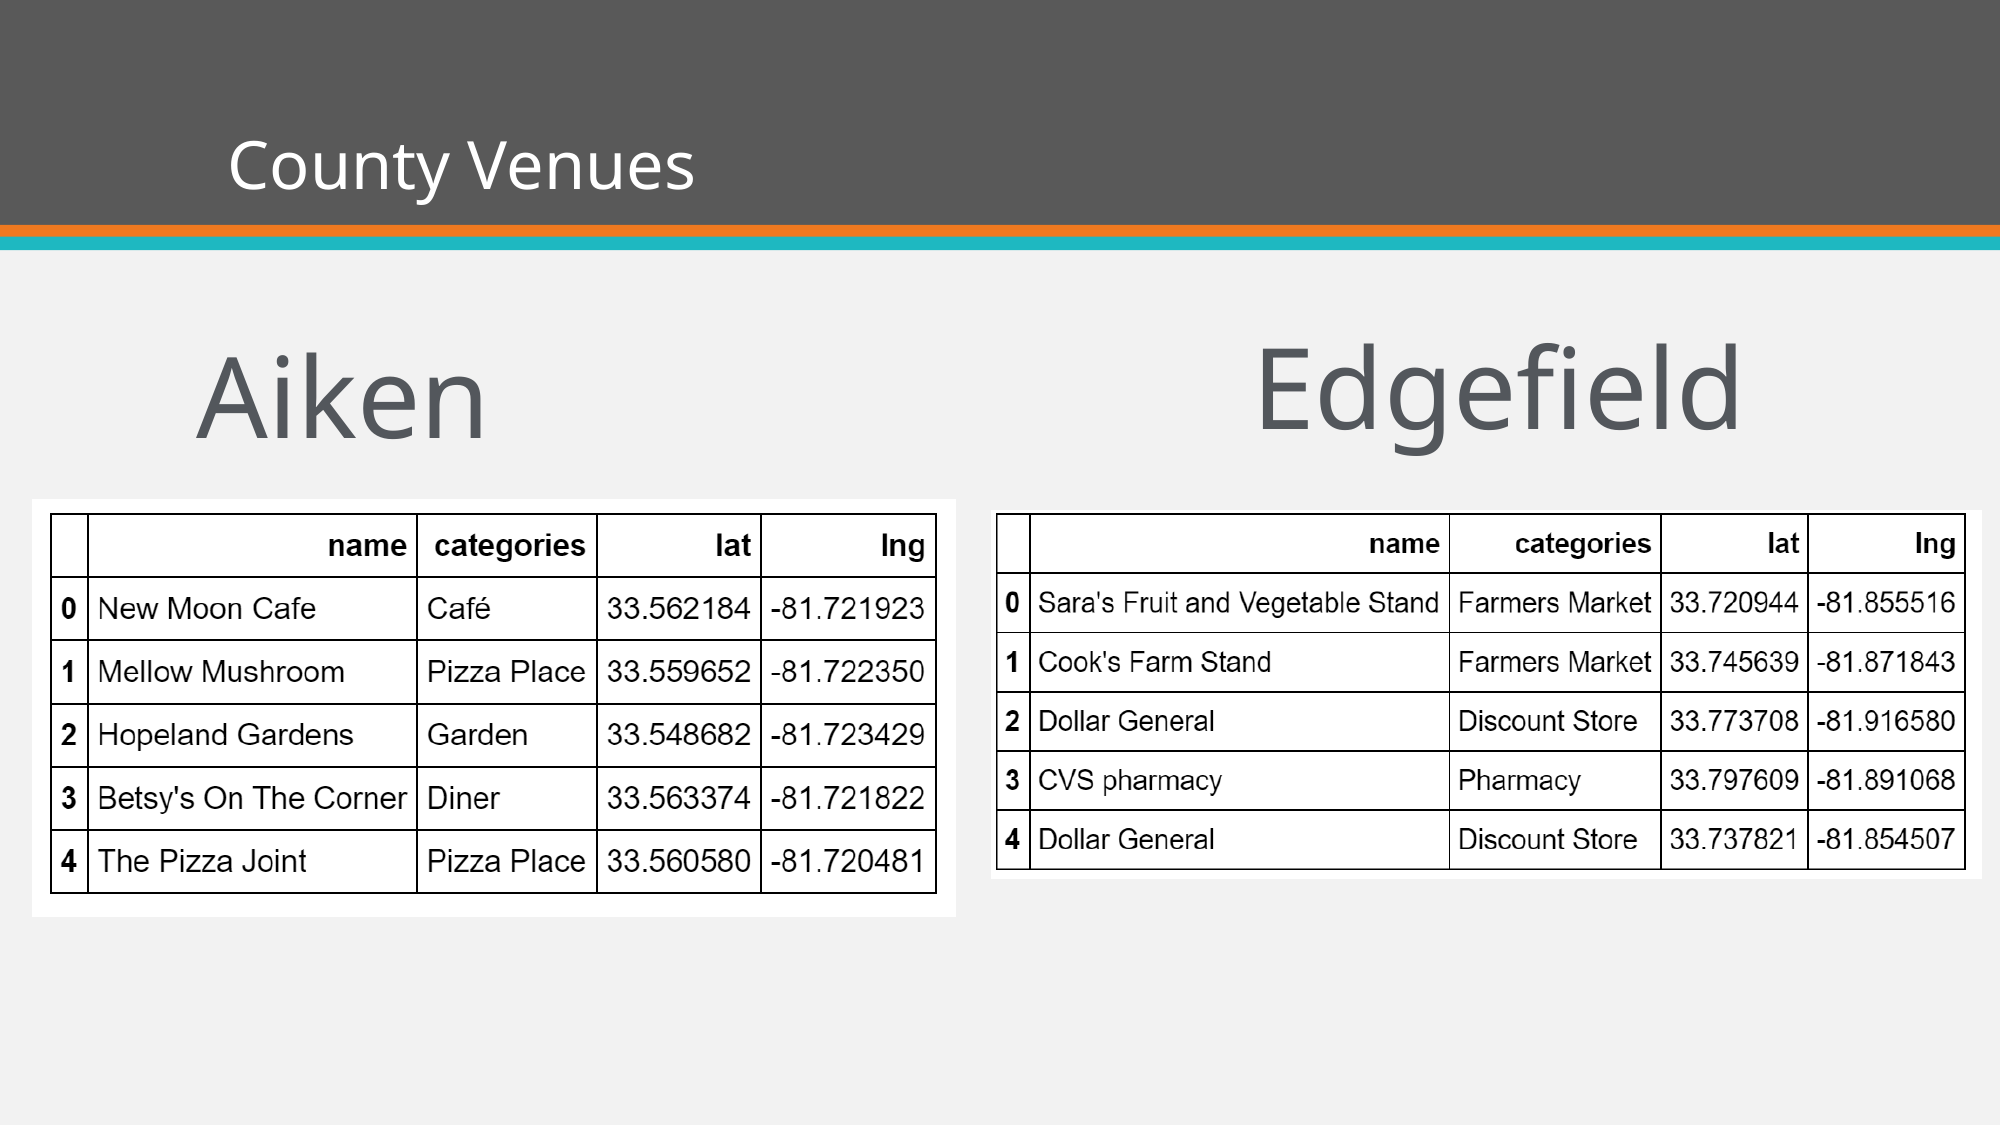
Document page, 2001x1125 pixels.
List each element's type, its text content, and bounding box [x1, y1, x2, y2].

picture [991, 510, 1982, 879]
title County Venues [212, 41, 1788, 212]
picture [31, 499, 956, 917]
text_box Edgefield [1237, 309, 1762, 460]
text_box Aiken [181, 318, 506, 469]
